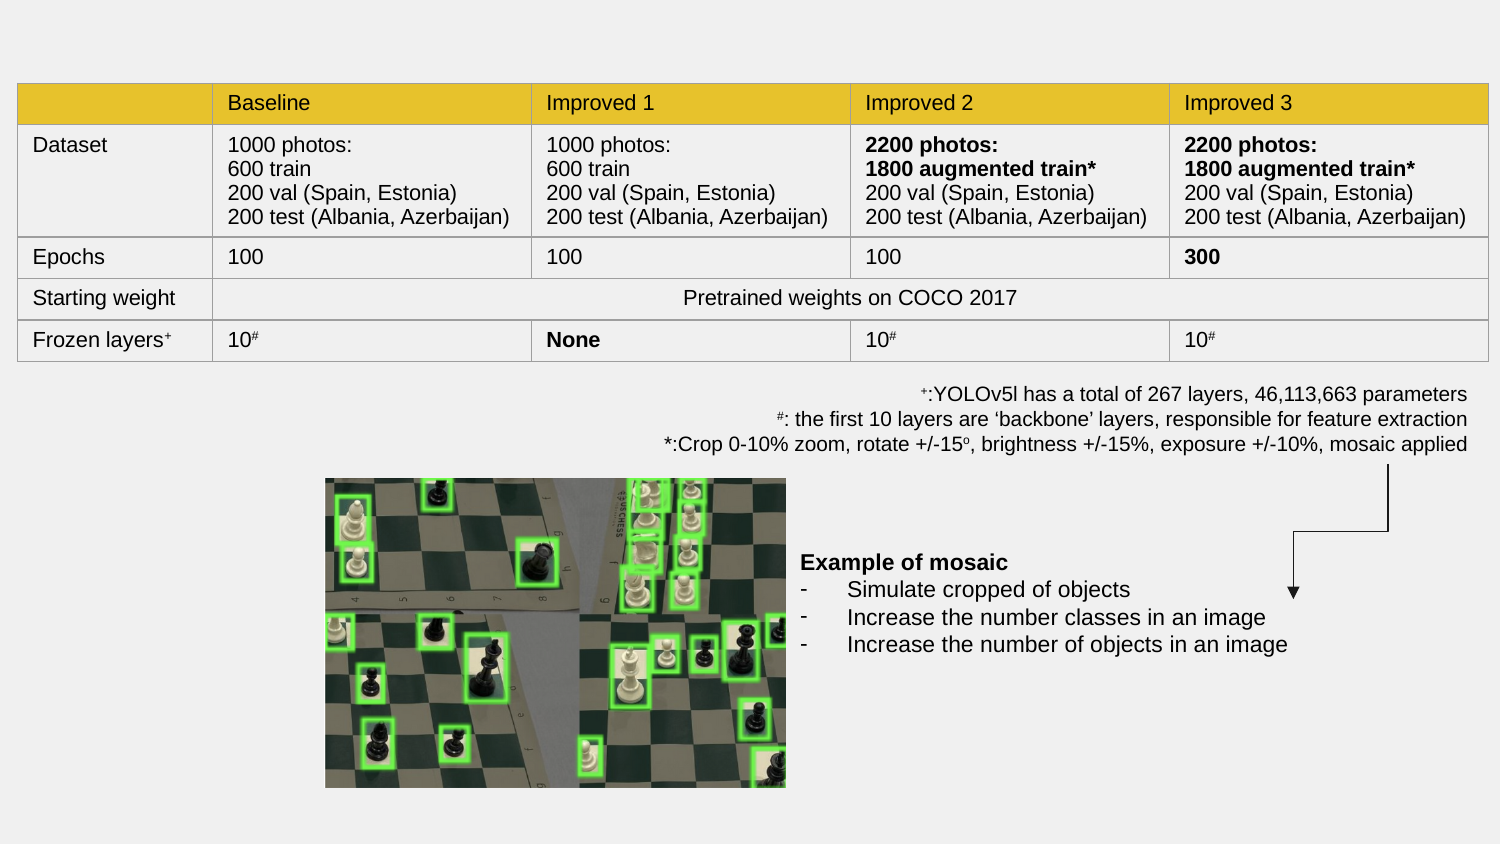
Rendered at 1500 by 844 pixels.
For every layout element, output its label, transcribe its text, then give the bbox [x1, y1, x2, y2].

table_header Improved 3 [1170, 84, 1488, 124]
text_box +:YOLOv5l has a total of 267 layers, 46,113,663 parameters #: the first 10 layers are ‘backbone’ layers, responsible for feature extraction *:Crop 0-10% zoom, rotate +/-15o, brightness +/-15%, exposure +/-10%, mosaic applied [112, 372, 1483, 463]
picture [324, 478, 786, 789]
table_cell 10# [213, 321, 531, 361]
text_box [1272, 483, 1409, 579]
table_cell None [532, 321, 850, 361]
text_box Example of mosaic Simulate cropped of objects Increase the number classes in an image Increase the number of objects in an image [790, 539, 1341, 665]
table_cell 2200 photos: 1800 augmented train* 200 val (Spain, Estonia) 200 test (Albania, Azerbaijan) [1170, 125, 1488, 236]
table_cell 2200 photos: 1800 augmented train* 200 val (Spain, Estonia) 200 test (Albania, Azerbaijan) [851, 125, 1169, 236]
table_cell 1000 photos: 600 train 200 val (Spain, Estonia) 200 test (Albania, Azerbaijan) [213, 125, 531, 236]
table_header Improved 1 [532, 84, 850, 124]
table_cell Epochs [18, 238, 212, 278]
table_cell 300 [1170, 238, 1488, 278]
table_cell Starting weight [18, 279, 212, 319]
table_cell 100 [851, 238, 1169, 278]
table_cell Dataset [18, 125, 212, 236]
table_cell 10# [851, 321, 1169, 361]
table_cell 100 [532, 238, 850, 278]
table_cell 10# [1170, 321, 1488, 361]
table_header Improved 2 [851, 84, 1169, 124]
table_cell 100 [213, 238, 531, 278]
table_header Baseline [213, 84, 531, 124]
table_header [18, 84, 212, 124]
table_cell Frozen layers+ [18, 321, 212, 361]
table_cell Pretrained weights on COCO 2017 [213, 279, 1488, 319]
table_cell 1000 photos: 600 train 200 val (Spain, Estonia) 200 test (Albania, Azerbaijan) [532, 125, 850, 236]
